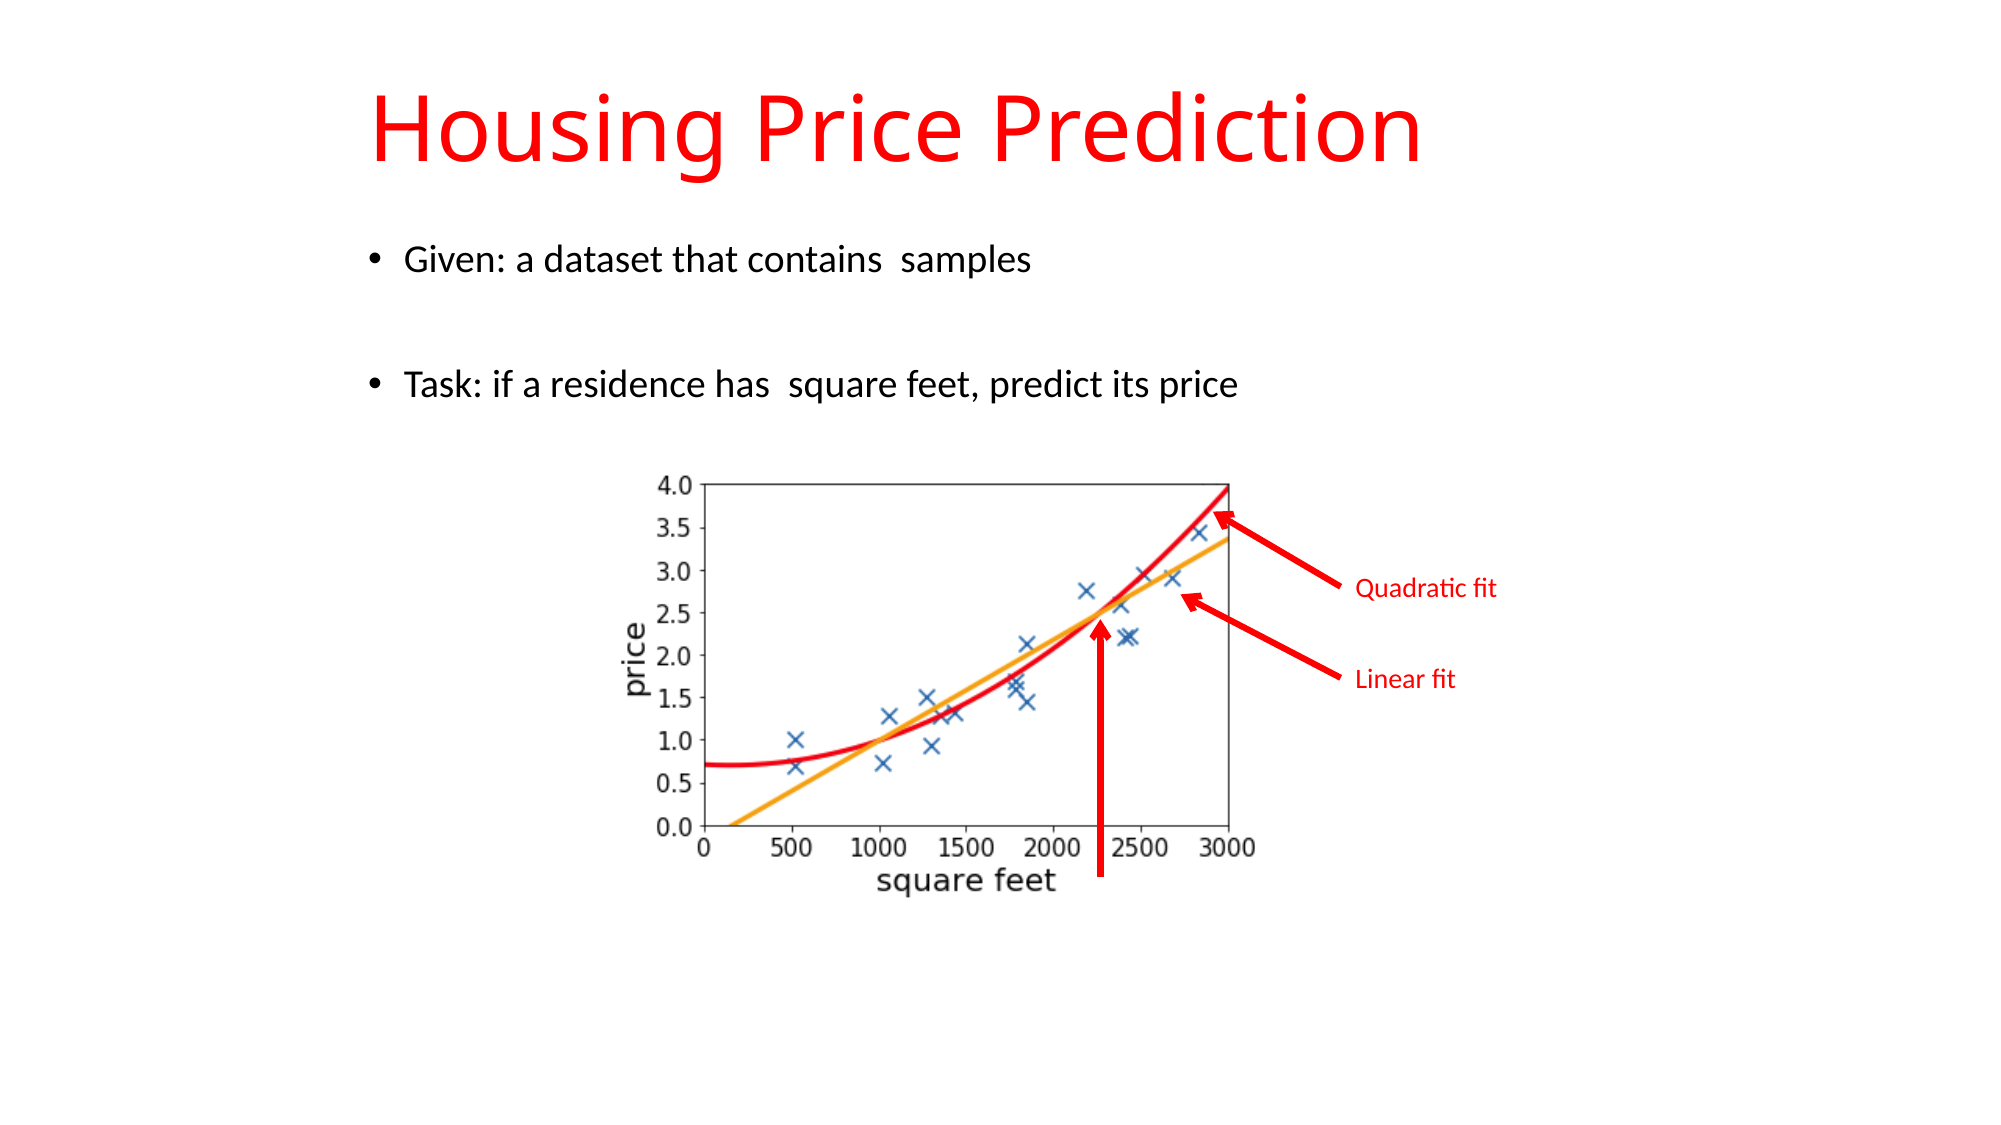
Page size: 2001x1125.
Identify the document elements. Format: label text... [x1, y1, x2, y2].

text_box Quadratic fit [1340, 562, 1516, 611]
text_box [1180, 594, 1341, 661]
picture [609, 465, 1269, 907]
title Housing Price Prediction [353, 73, 1647, 191]
text_box Linear fit [1340, 653, 1474, 702]
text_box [1212, 511, 1341, 570]
